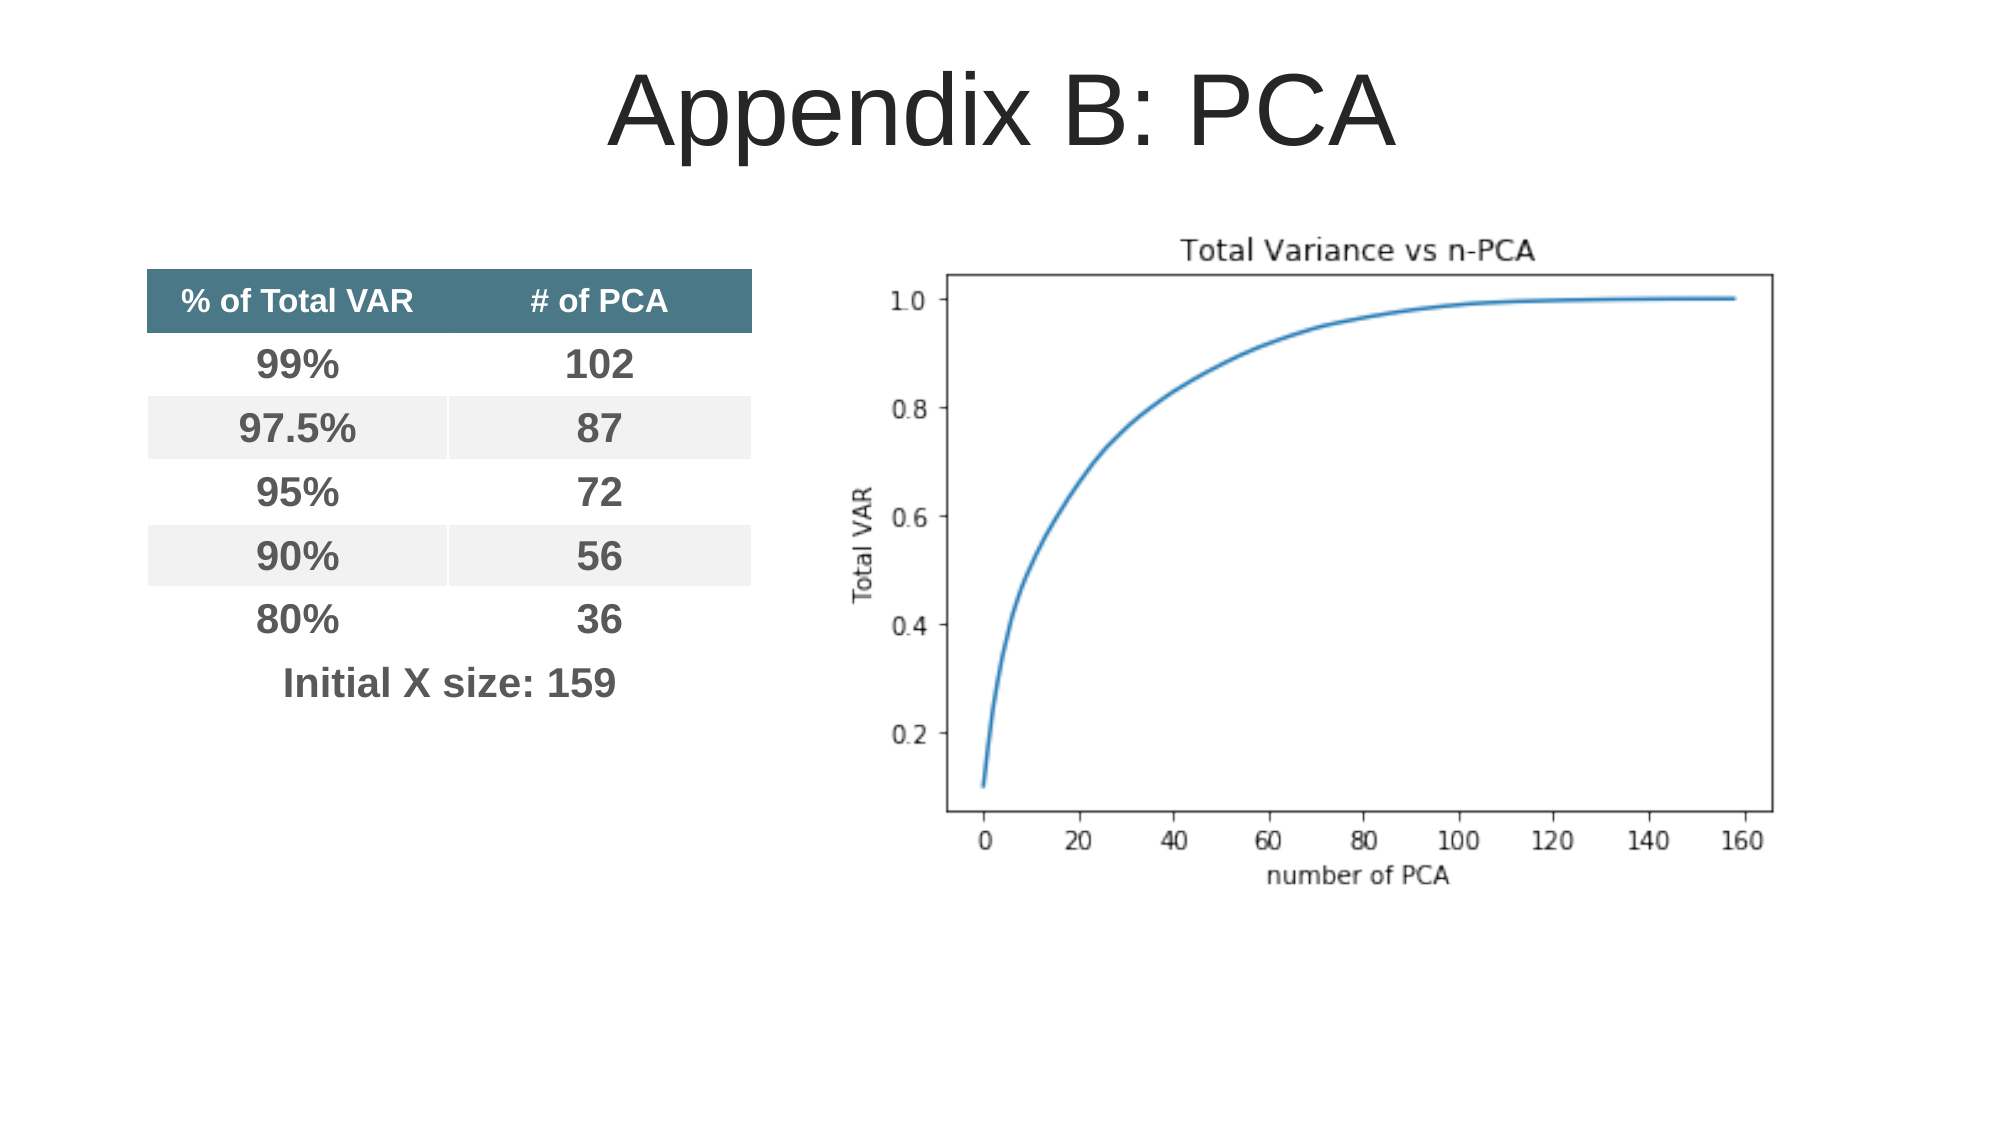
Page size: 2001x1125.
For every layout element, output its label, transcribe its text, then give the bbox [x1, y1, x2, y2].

table_cell 36 [449, 588, 751, 650]
table_cell 80% [148, 588, 447, 650]
table_cell 90% [148, 525, 447, 586]
table_cell Initial X size: 159 [148, 652, 751, 714]
table_cell 95% [148, 461, 447, 523]
table_cell 56 [449, 525, 751, 586]
picture [838, 220, 1797, 905]
table_cell 72 [449, 461, 751, 523]
table_header # of PCA [448, 269, 752, 333]
table_header % of Total VAR [147, 269, 448, 333]
table_cell 102 [449, 333, 751, 396]
table_cell 97.5% [148, 396, 447, 459]
list Appendix B: PCA [53, 55, 1952, 175]
table_cell 87 [449, 396, 751, 459]
table_cell 99% [148, 333, 447, 396]
